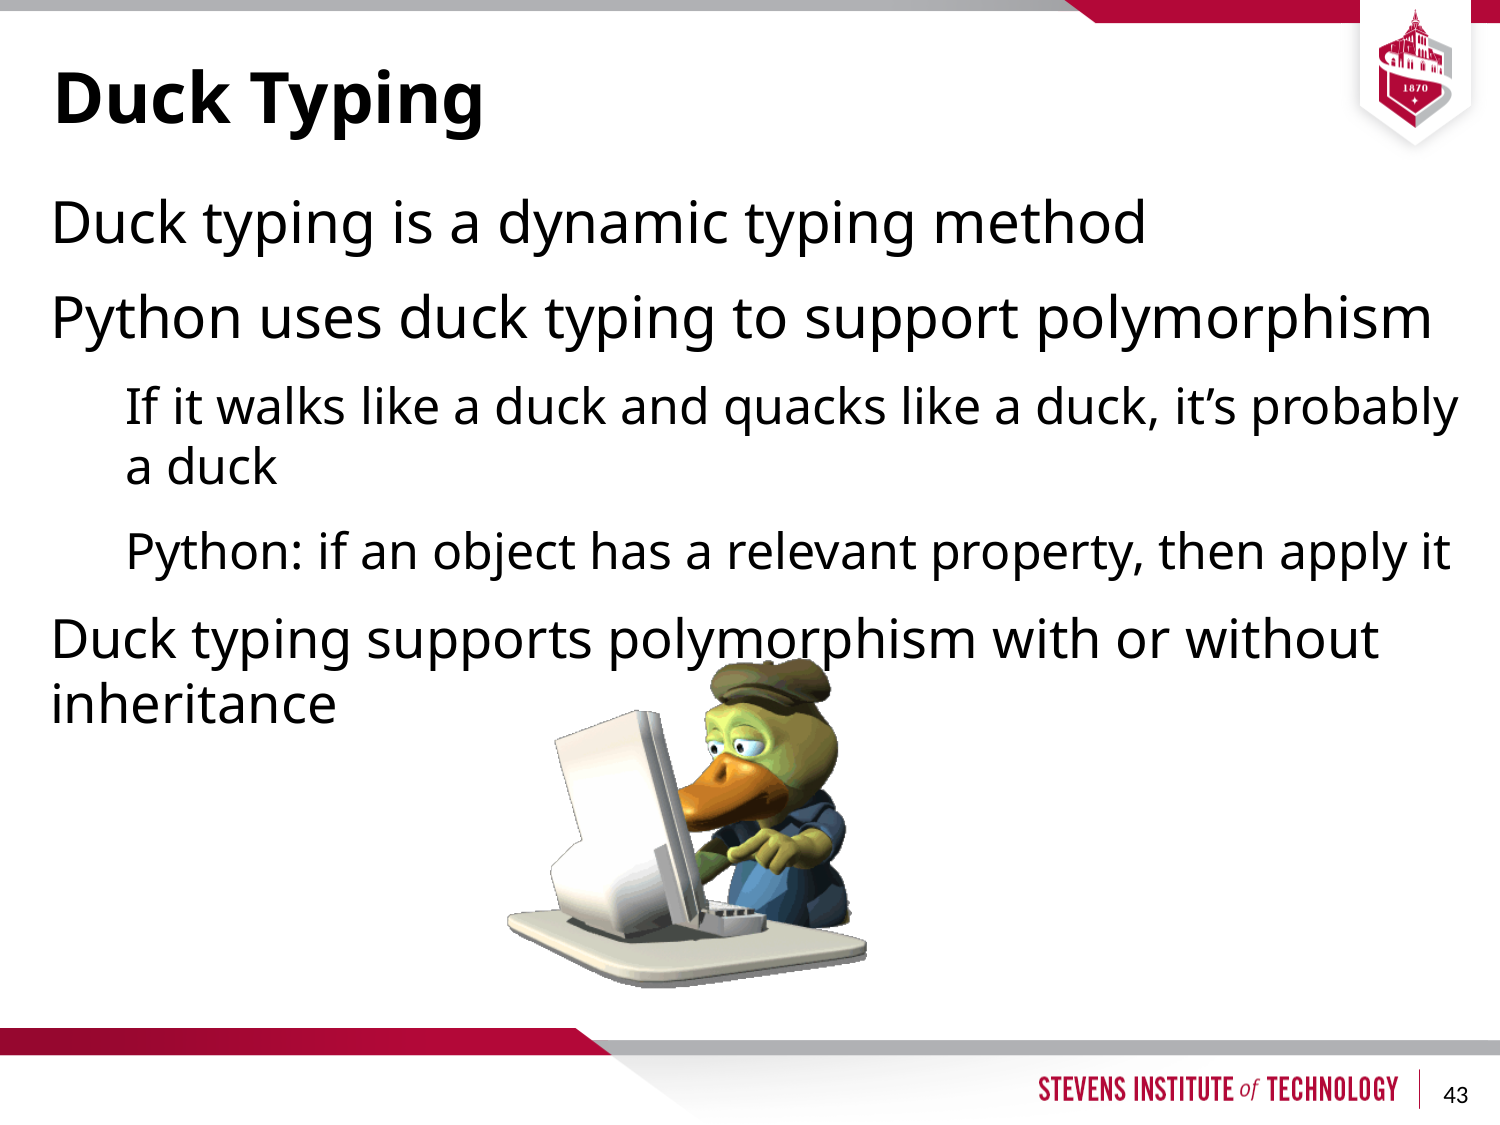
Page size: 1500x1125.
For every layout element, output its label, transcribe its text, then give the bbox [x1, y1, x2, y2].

picture [0, 1028, 1500, 1125]
slide_number 43 [1428, 1071, 1490, 1108]
picture [495, 605, 899, 1009]
title Duck Typing [37, 45, 1338, 150]
list Duck typing is a dynamic typing method Python uses duck typing to support polymorphism If it walks like a duck and quacks like a duck, it’s probably a duck Python: if an object has a relevant property, then apply it Duck typing supports polymorphism with or without inheritance [35, 177, 1500, 918]
picture [0, 0, 1500, 160]
